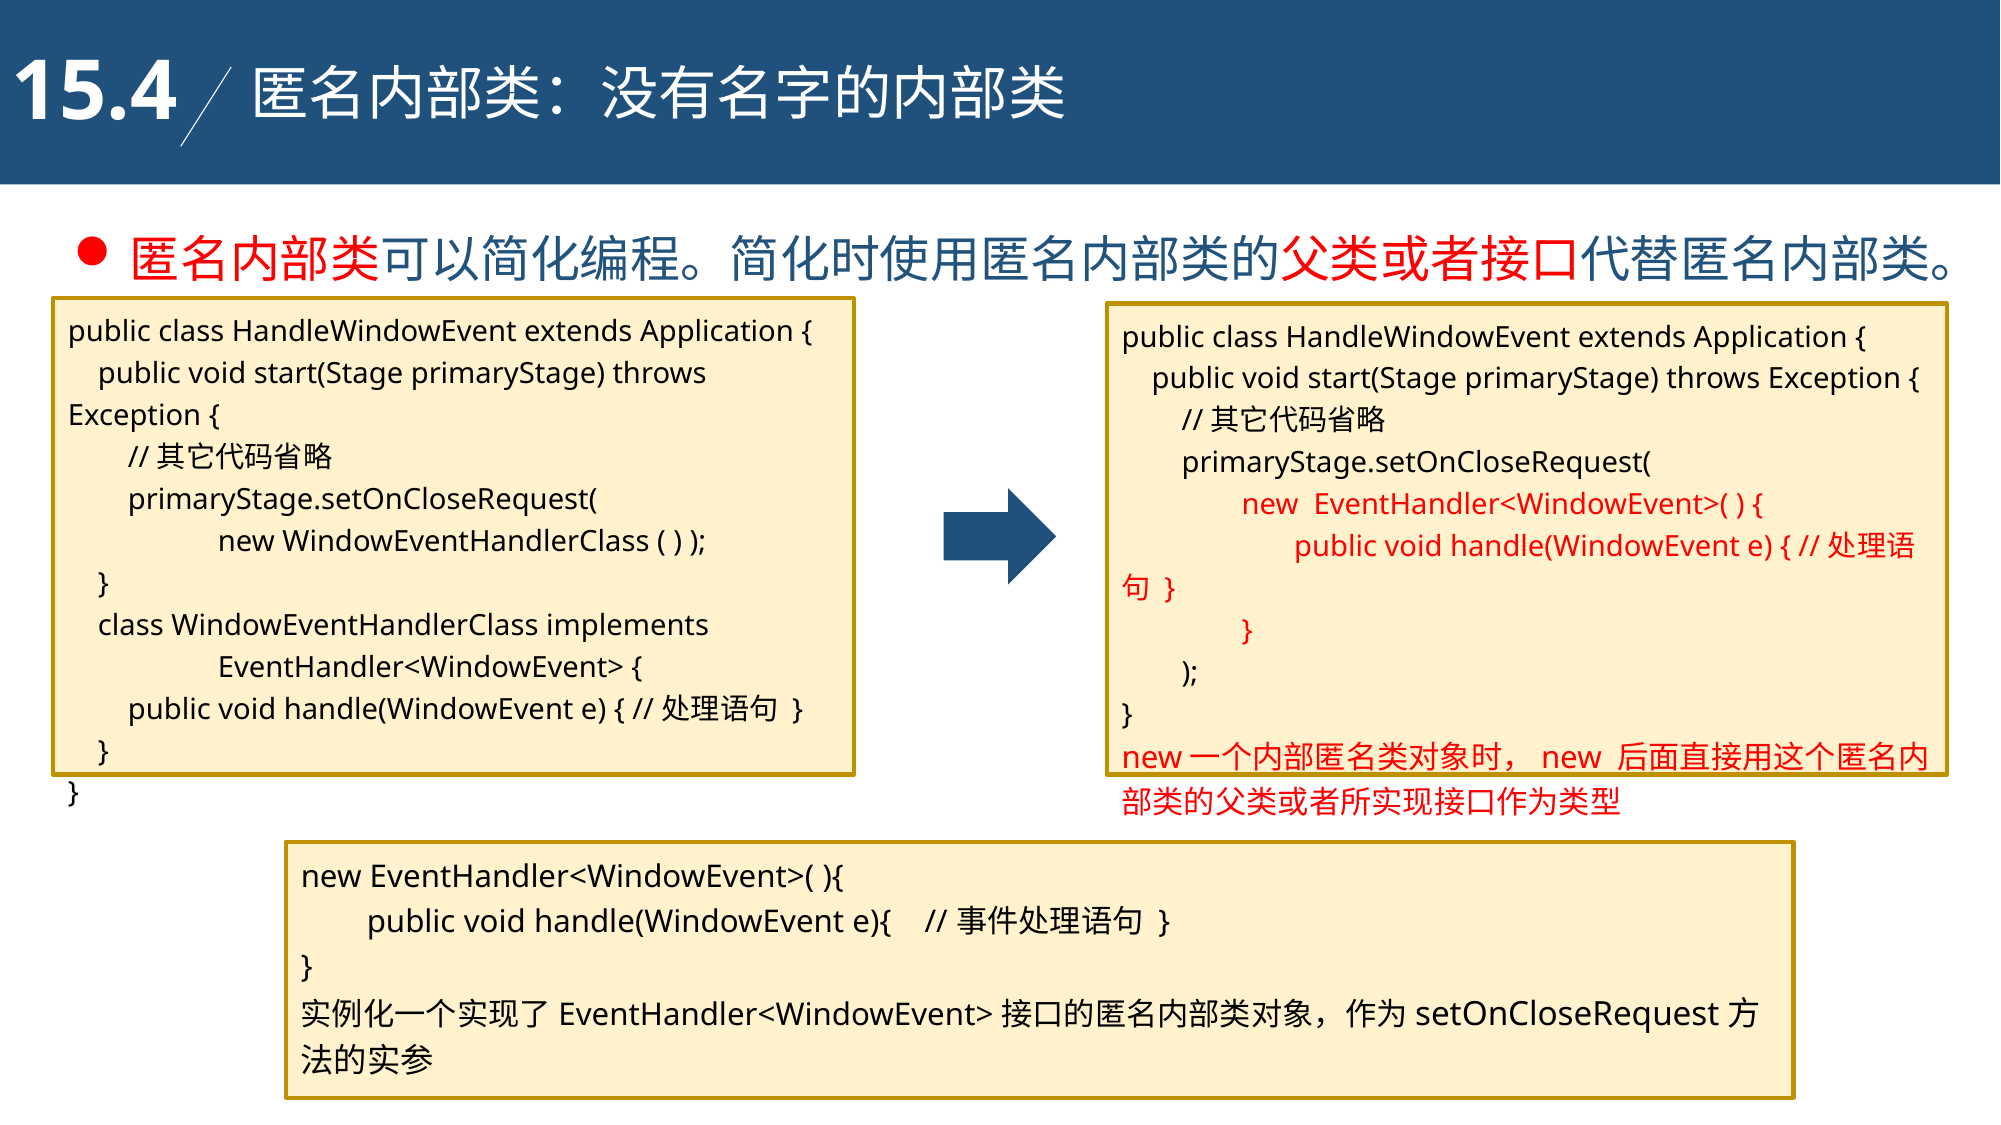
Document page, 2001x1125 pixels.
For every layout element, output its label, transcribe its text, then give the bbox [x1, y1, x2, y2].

text_box 15.4 [0, 40, 197, 206]
text_box 匿名内部类可以简化编程。简化时使用匿名内部类的父类或者接口代替匿名内部类。 [58, 190, 1985, 836]
text_box new EventHandler<WindowEvent>( ){ public void handle(WindowEvent e){ //事件处理语句 } } 实例化一个实现了EventHandler<WindowEvent>接口的匿名内部类对象，作为setOnCloseRequest方法的实参 [286, 841, 1794, 1098]
text_box [942, 485, 1058, 587]
list 匿名内部类：没有名字的内部类 [235, 57, 1449, 139]
text_box public class HandleWindowEvent extends Application { public void start(Stage primaryStage) throws Exception { //其它代码省略 primaryStage.setOnCloseRequest( new EventHandler<WindowEvent>( ) { public void handle(WindowEvent e) { //处理语句 } } ); } new一个内部匿名类对象时，new 后面直接用这个匿名内部类的父类或者所实现接口作为类型 [1106, 303, 1947, 775]
text_box public class HandleWindowEvent extends Application { public void start(Stage primaryStage) throws Exception { //其它代码省略 primaryStage.setOnCloseRequest( new WindowEventHandlerClass ( ) ); } class WindowEventHandlerClass implements EventHandler<WindowEvent> { public void handle(WindowEvent e) { //处理语句 } } } [53, 298, 854, 775]
